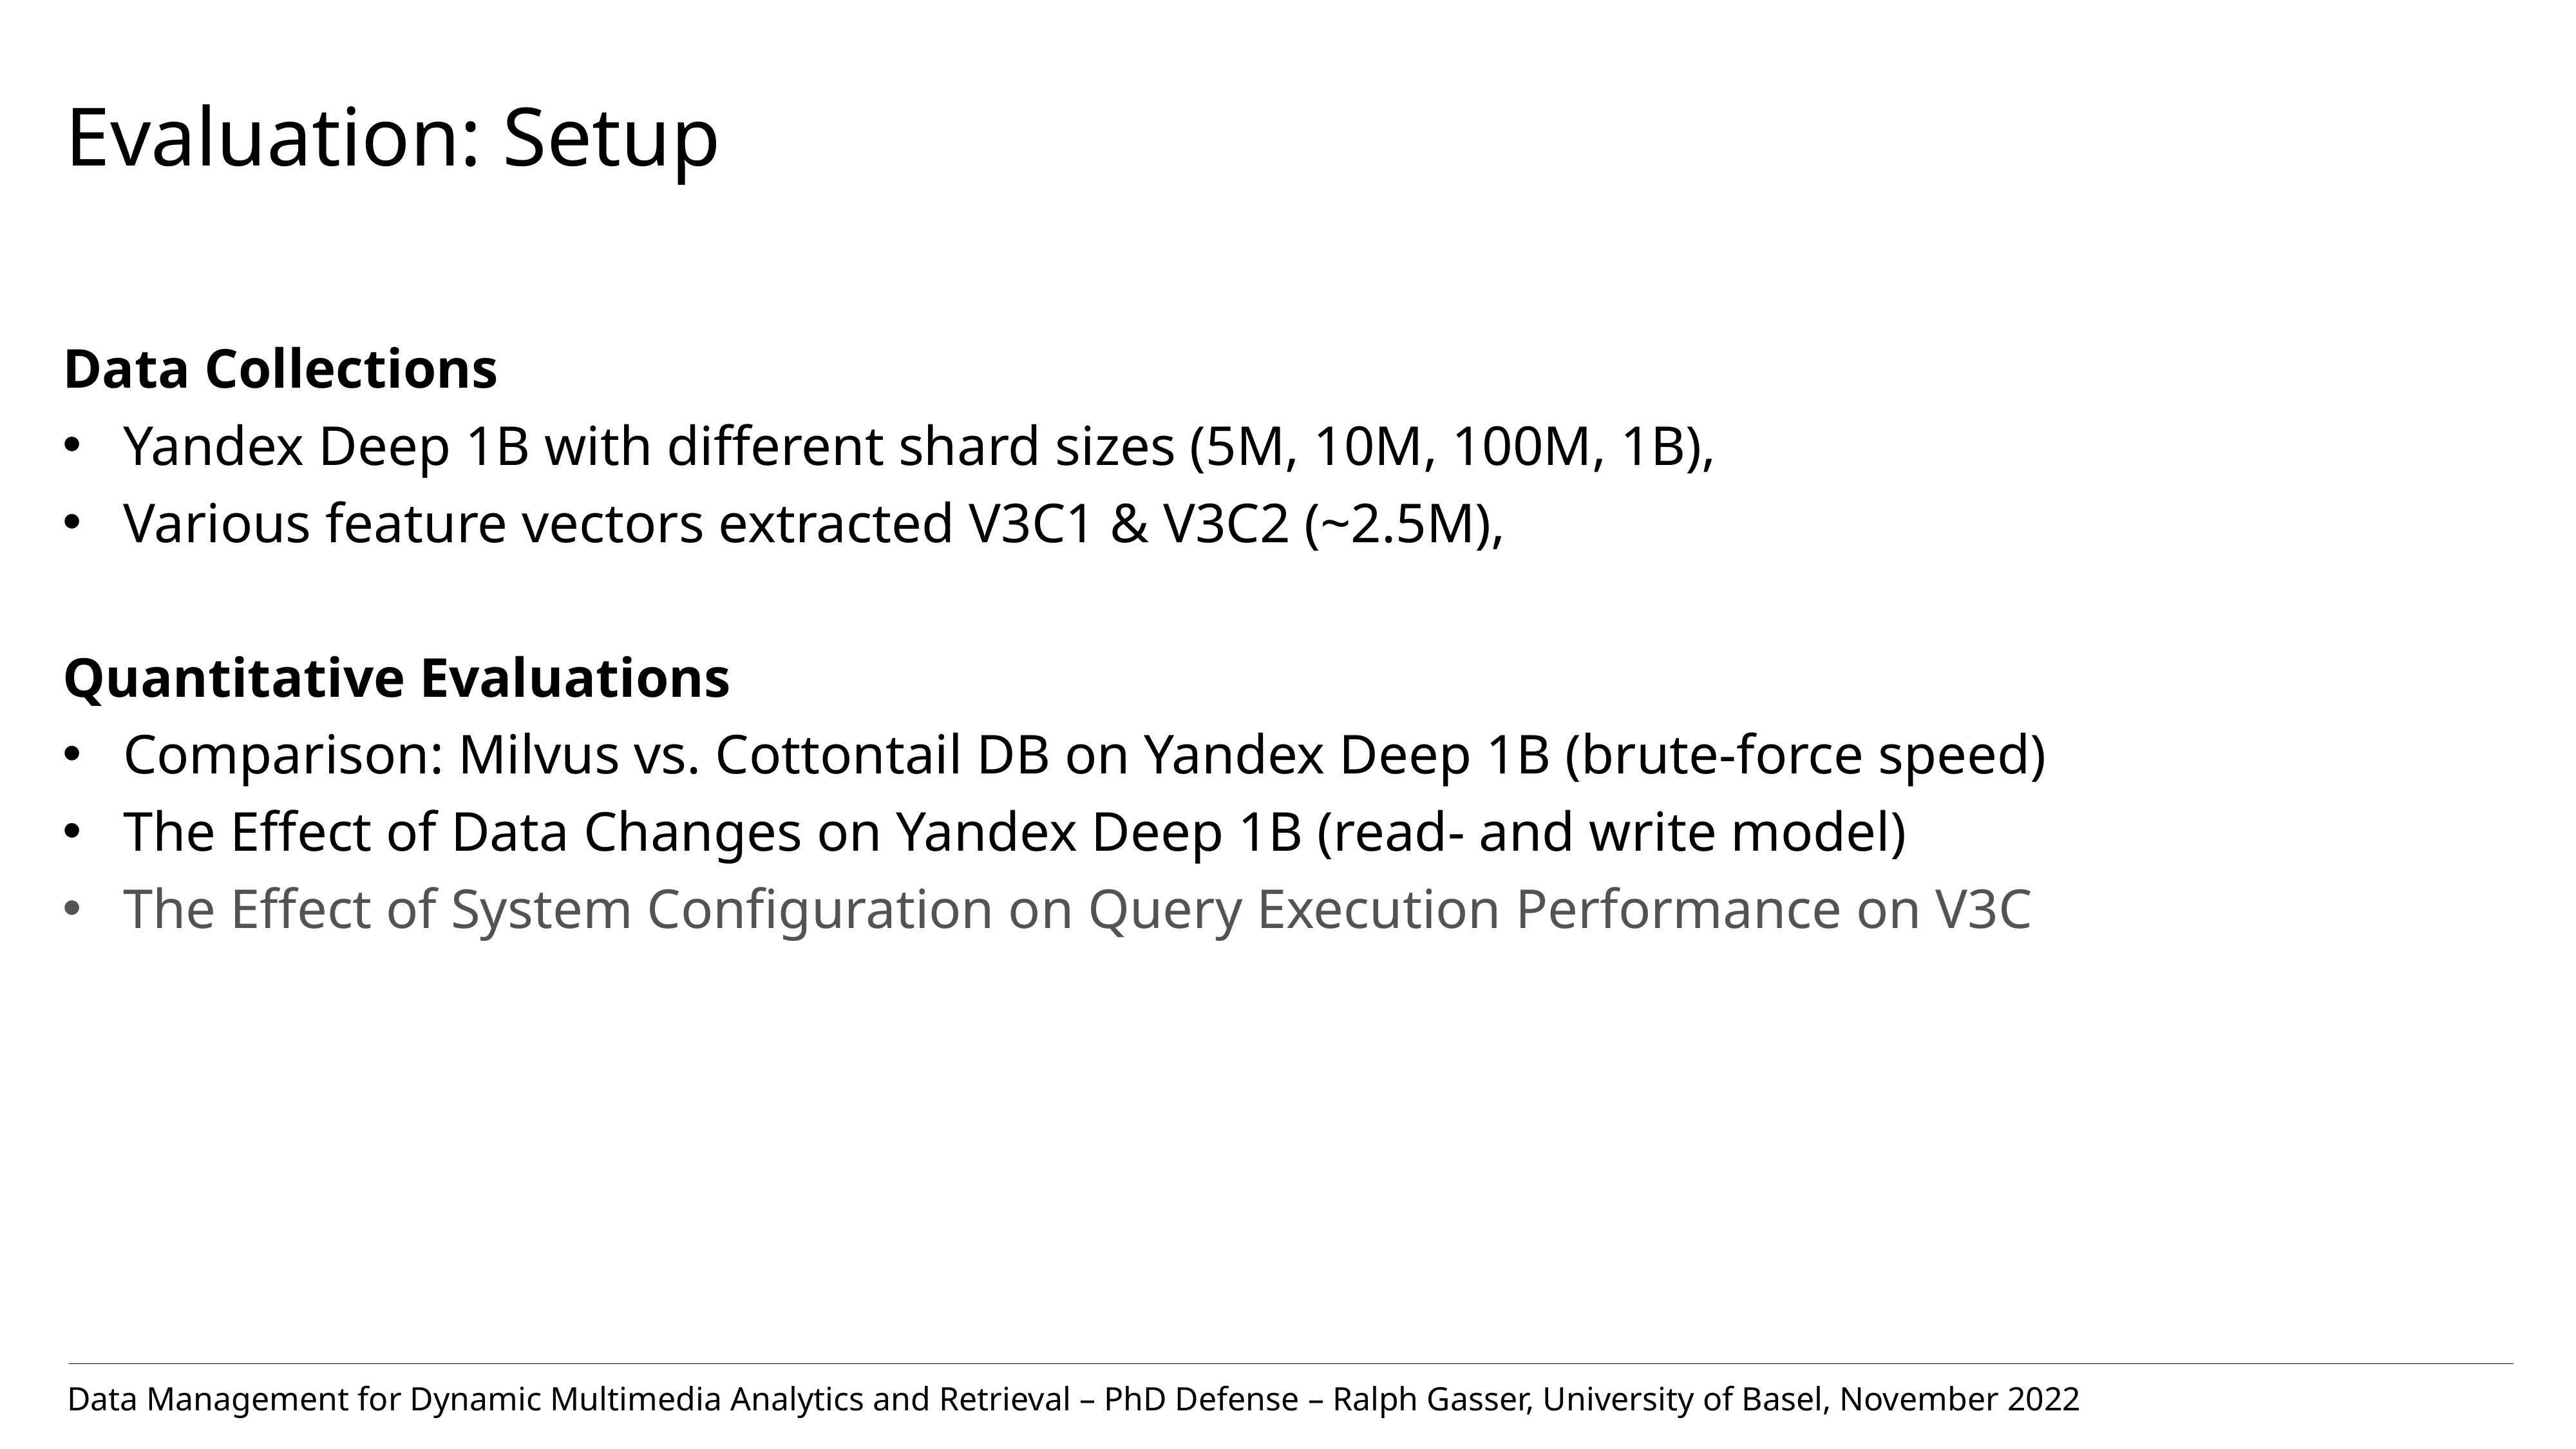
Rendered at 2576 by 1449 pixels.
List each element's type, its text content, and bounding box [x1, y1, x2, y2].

title Evaluation: Setup [65, 85, 2511, 322]
